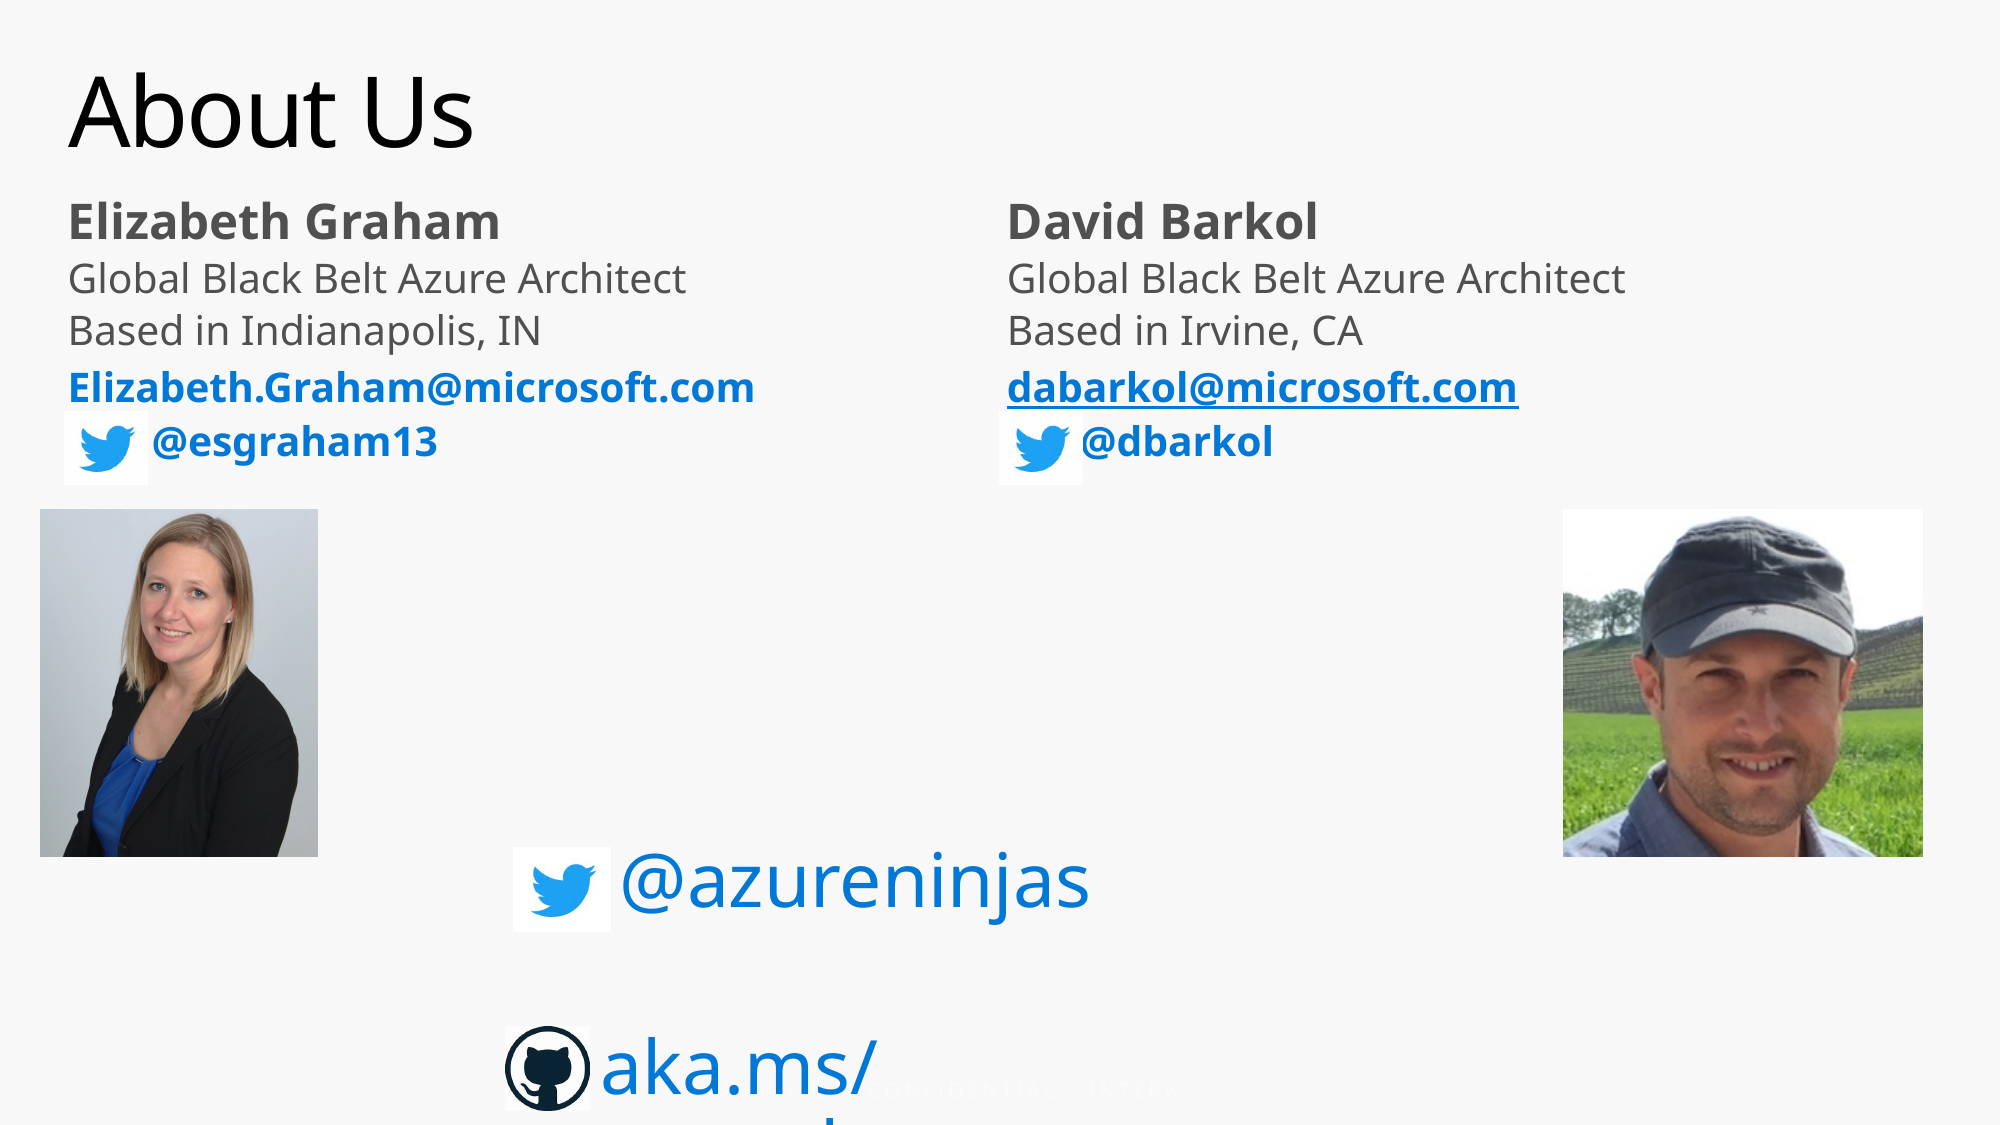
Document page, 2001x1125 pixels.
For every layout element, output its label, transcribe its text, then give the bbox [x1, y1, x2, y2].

picture [505, 1026, 590, 1111]
picture [40, 509, 318, 857]
picture [999, 411, 1083, 485]
picture [1562, 509, 1923, 858]
text_box @azureninjas aka.ms/serverlesscontent [570, 818, 1493, 1125]
text_box Elizabeth Graham Global Black Belt Azure Architect Based in Indianapolis, IN Elizabeth.Graham@microsoft.com @esgraham13 [44, 182, 968, 689]
picture [513, 847, 611, 933]
picture [64, 411, 148, 485]
text_box David Barkol Global Black Belt Azure Architect Based in Irvine, CA dabarkol@microsoft.com @dbarkol [983, 182, 1907, 741]
title About Us [44, 47, 1957, 196]
